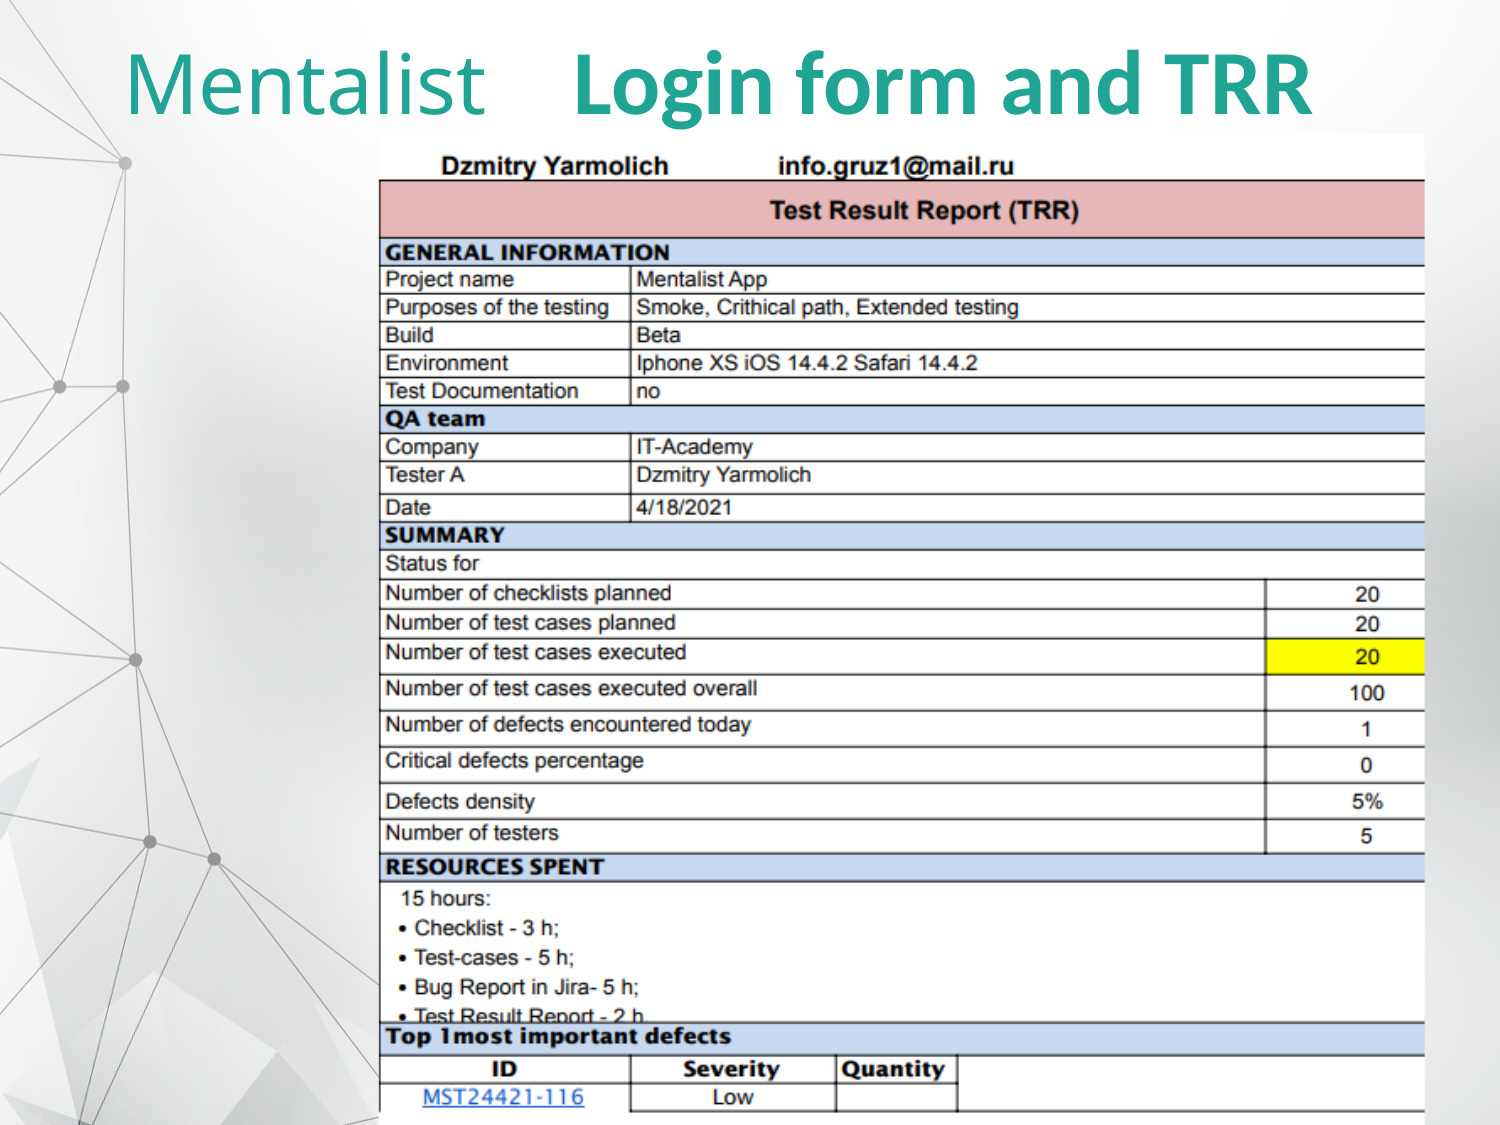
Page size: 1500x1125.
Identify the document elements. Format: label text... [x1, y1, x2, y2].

picture [0, 0, 1500, 1125]
title Mentalist Login form and TRR [108, 0, 1395, 170]
